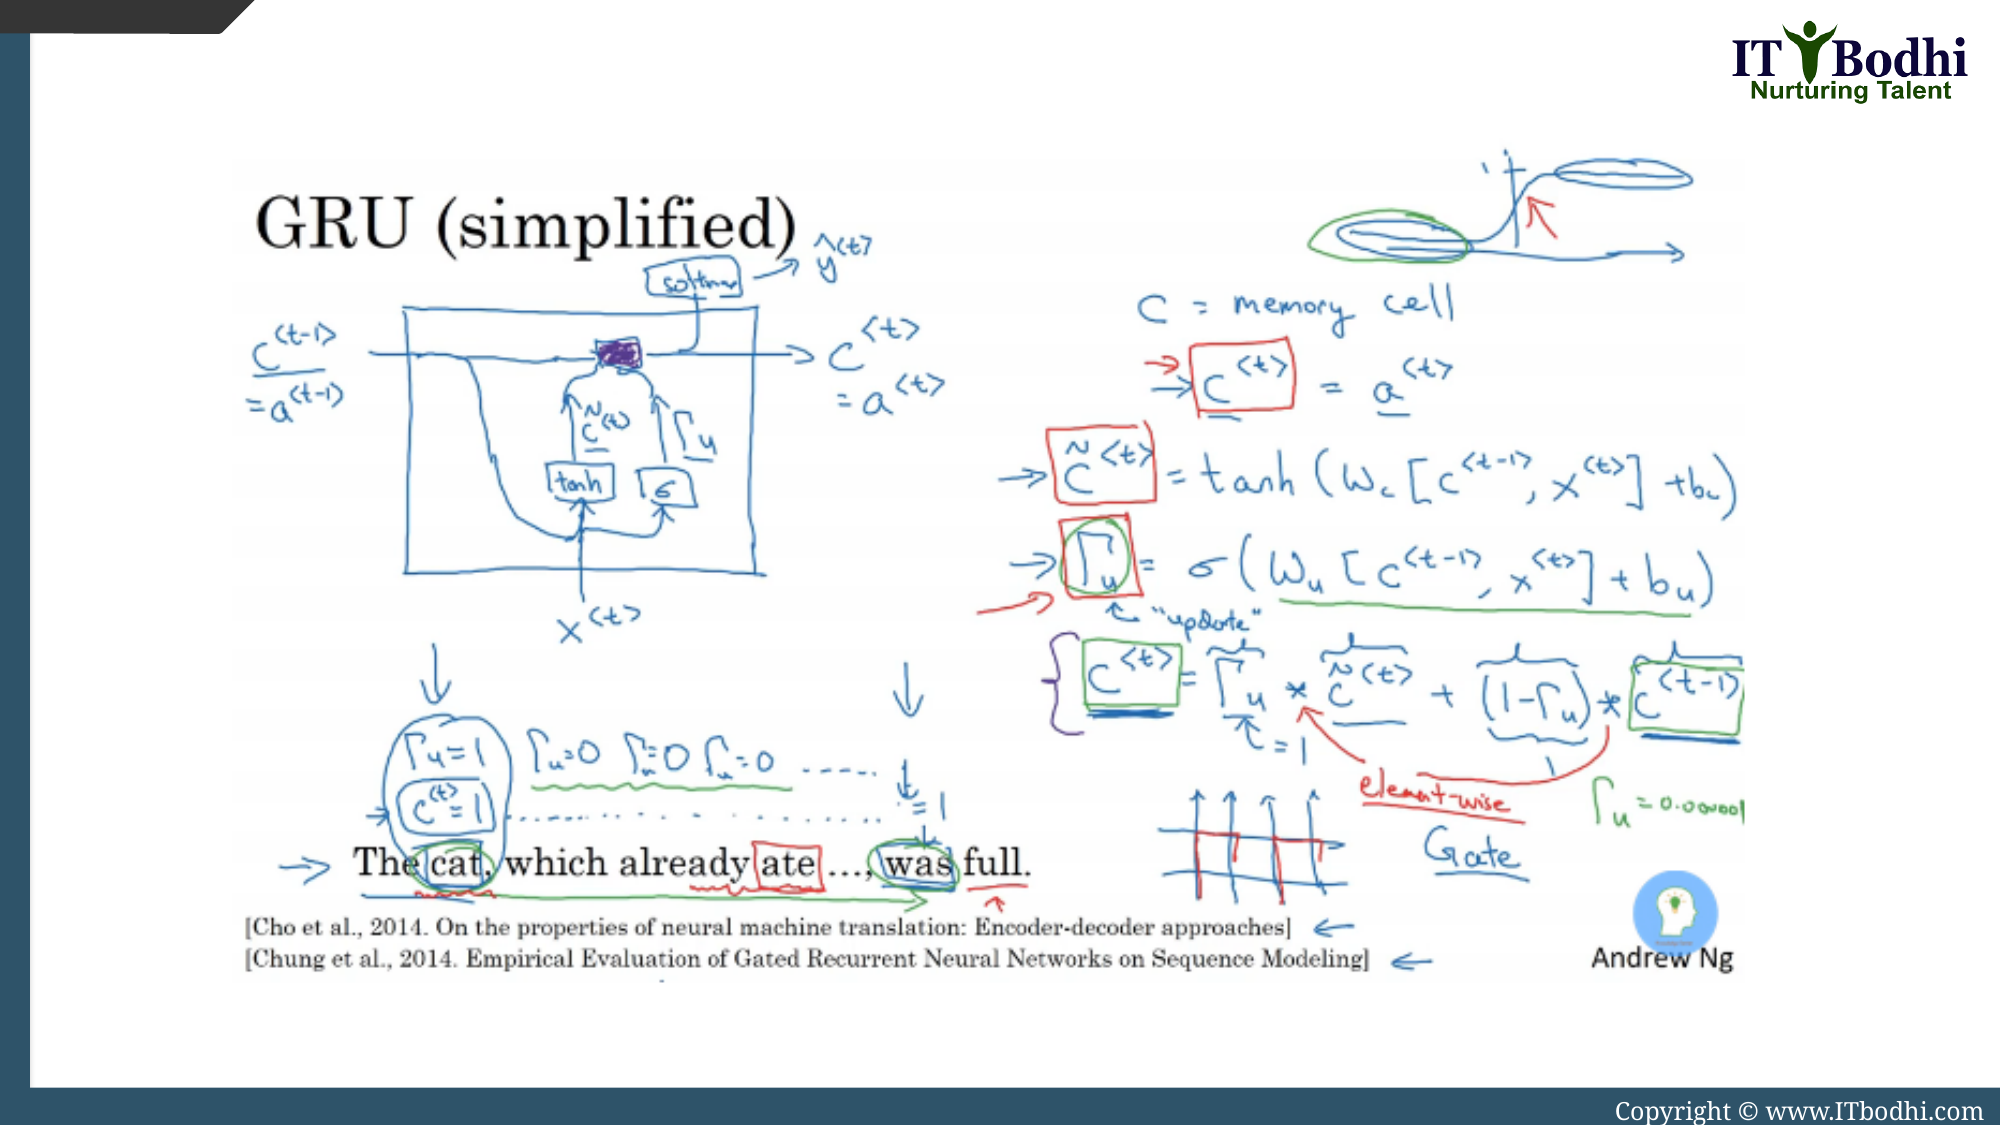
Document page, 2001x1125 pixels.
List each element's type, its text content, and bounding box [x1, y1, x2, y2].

text_box Copyright © www.ITbodhi.com [0, 1087, 2000, 1125]
picture [1724, 15, 1976, 113]
picture [212, 118, 1776, 1000]
